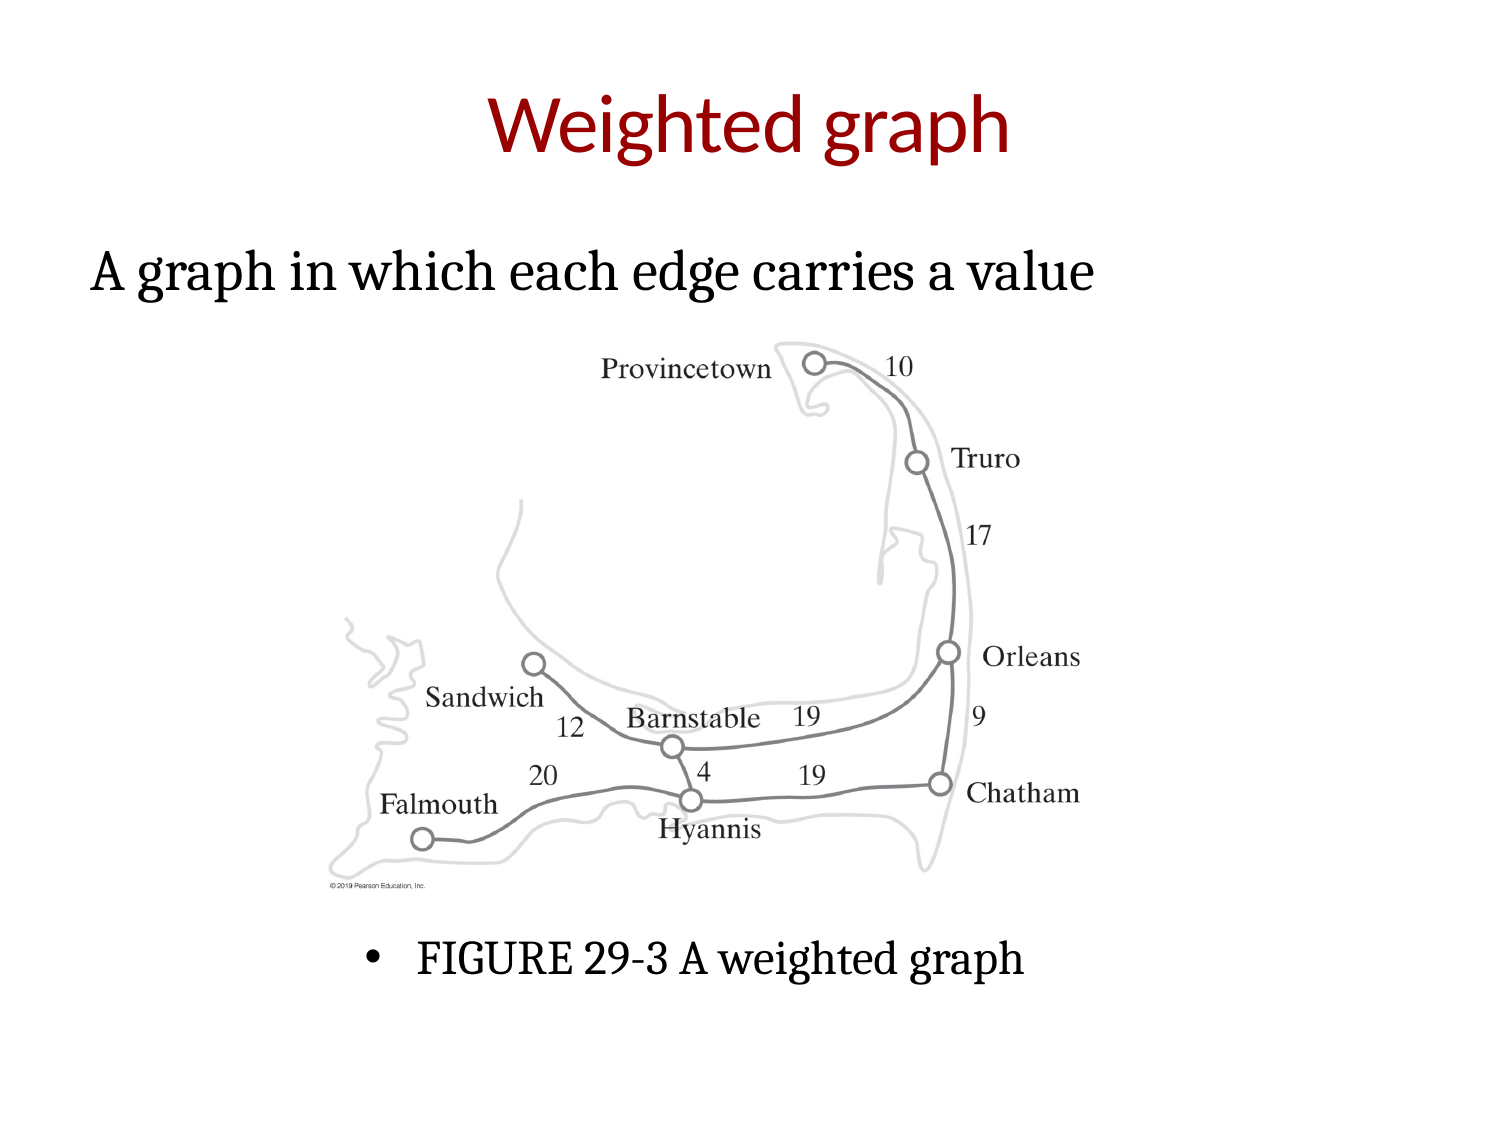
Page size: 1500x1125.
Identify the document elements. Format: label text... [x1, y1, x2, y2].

text_box FIGURE 29-3 A weighted graph [349, 918, 1059, 1014]
title Weighted graph [75, 24, 1425, 213]
list A graph in which each edge carries a value [75, 224, 1425, 1005]
picture [325, 338, 1083, 892]
